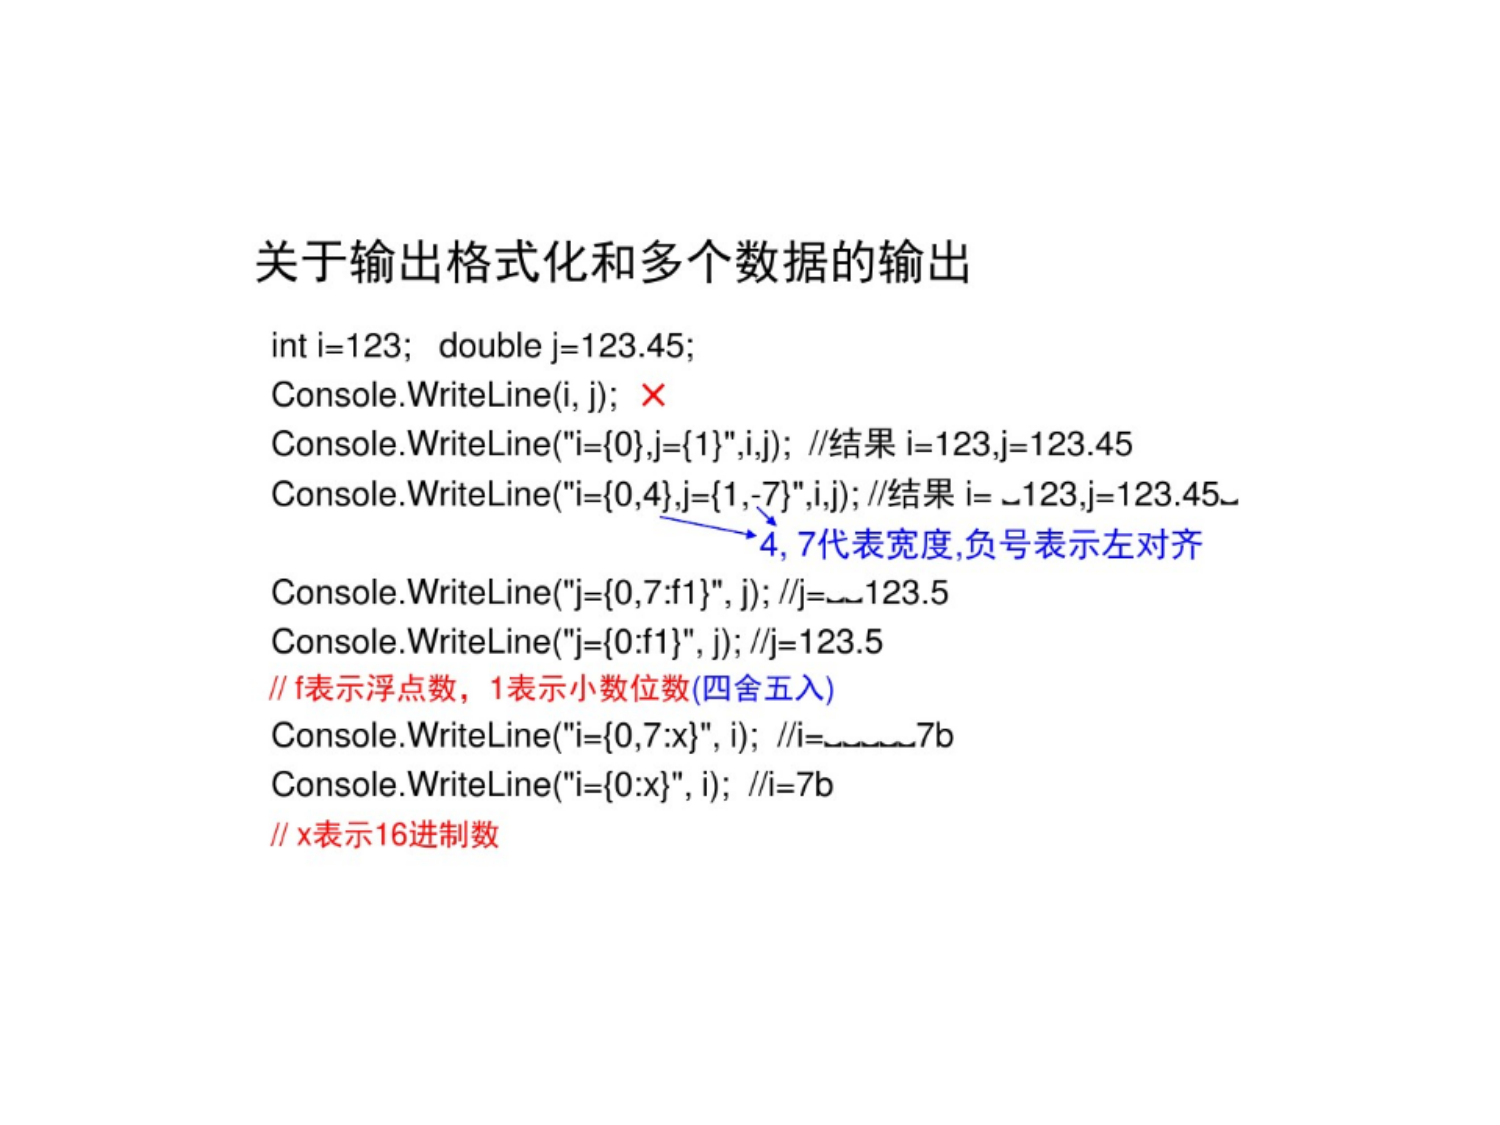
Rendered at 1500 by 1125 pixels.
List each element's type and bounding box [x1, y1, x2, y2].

picture [212, 213, 1287, 912]
